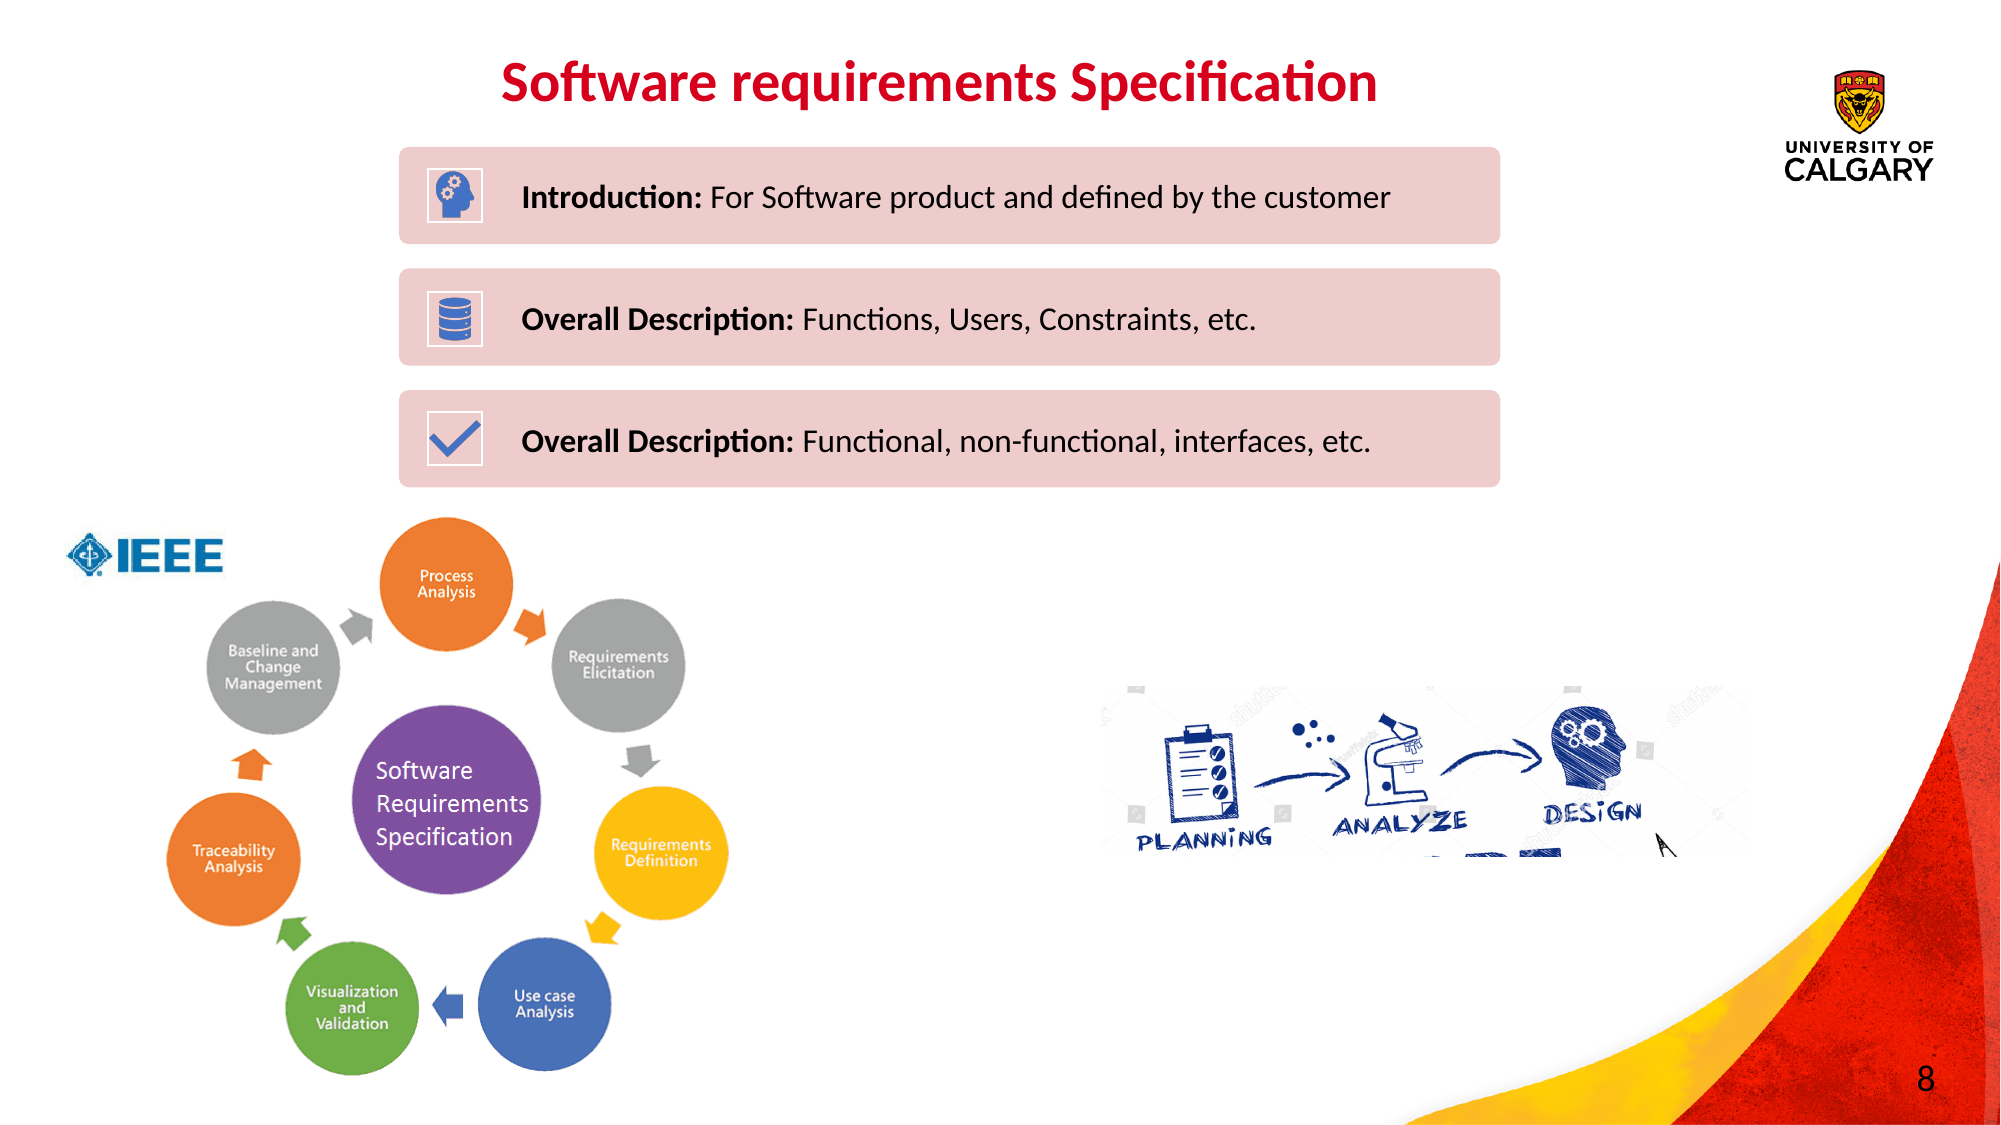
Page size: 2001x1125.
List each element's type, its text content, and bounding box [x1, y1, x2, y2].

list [64, 511, 847, 1082]
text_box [398, 390, 1501, 488]
title Software requirements Specification [427, 19, 1454, 127]
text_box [398, 146, 1501, 245]
slide_number 8 [1500, 1046, 1951, 1107]
picture [0, 0, 2001, 1125]
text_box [398, 268, 1501, 366]
